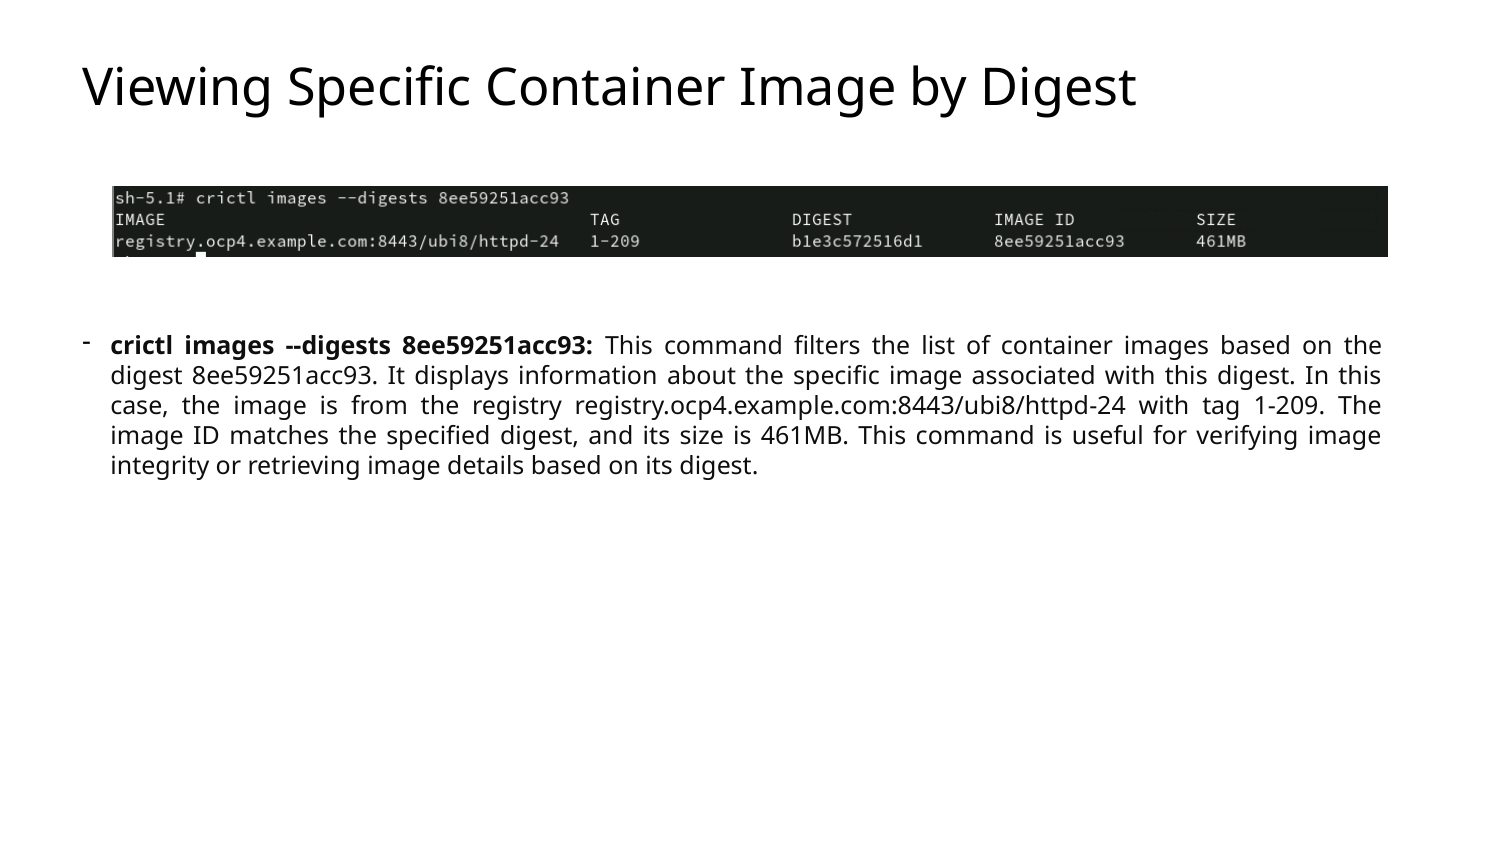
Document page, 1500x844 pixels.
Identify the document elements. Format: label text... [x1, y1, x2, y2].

title Viewing Specific Container Image by Digest [67, 38, 1455, 187]
text_box crictl images --digests 8ee59251acc93: This command filters the list of container images based on the digest 8ee59251acc93. It displays information about the specific image associated with this digest. In this case, the image is from the registry registry.ocp4.example.com:8443/ubi8/httpd-24 with tag 1-209. The image ID matches the specified digest, and its size is 461MB. This command is useful for verifying image integrity or retrieving image details based on its digest. [67, 322, 1399, 517]
picture [112, 186, 1388, 257]
